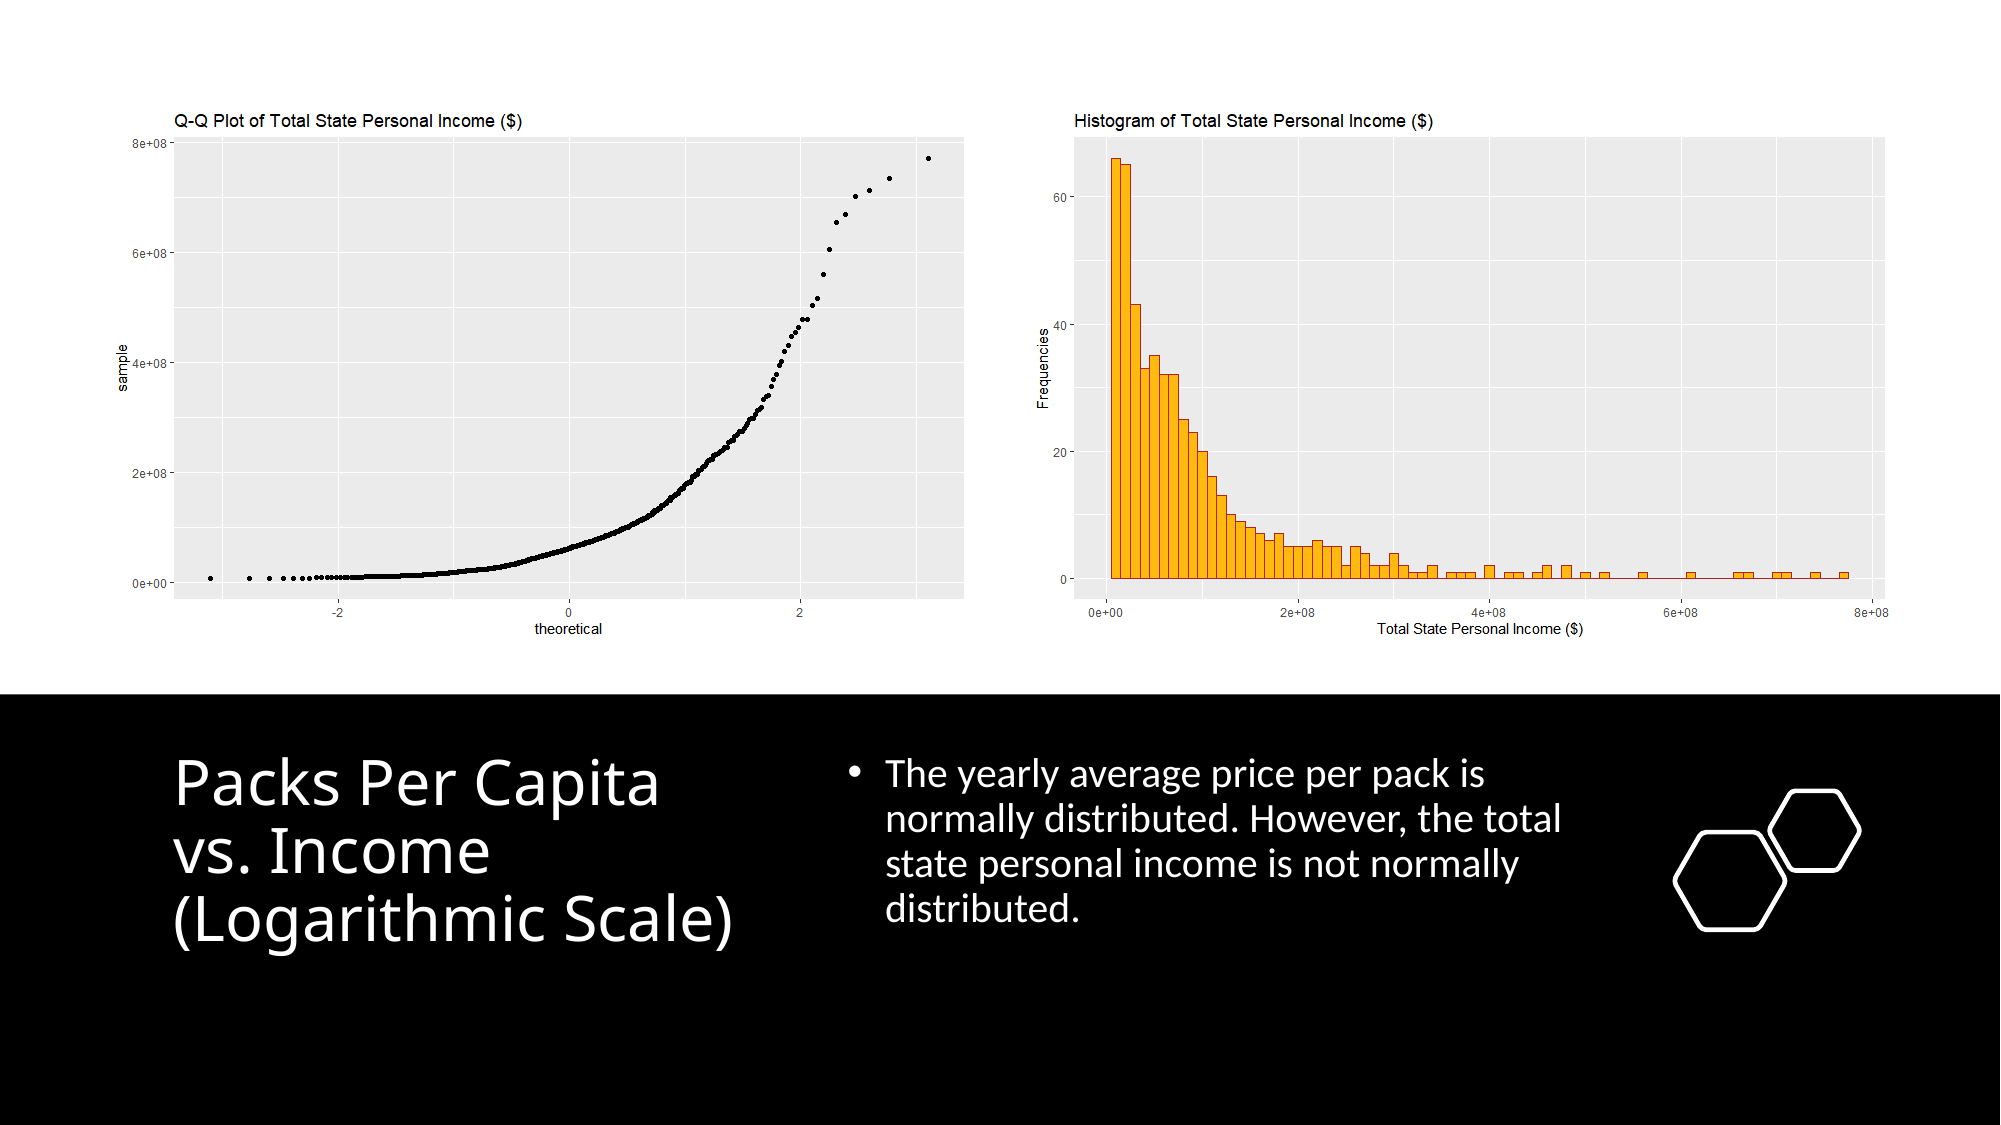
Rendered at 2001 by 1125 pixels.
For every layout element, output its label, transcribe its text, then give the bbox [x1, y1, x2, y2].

text_box [0, 0, 2000, 693]
text_box [0, 693, 2000, 1125]
title Packs Per Capita vs. Income (Logarithmic Scale) [158, 743, 764, 1005]
picture [1028, 105, 1893, 644]
list The yearly average price per pack is normally distributed. However, the total state personal income is not normally distributed. [832, 743, 1642, 1005]
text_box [1674, 790, 1860, 930]
picture [107, 105, 972, 644]
